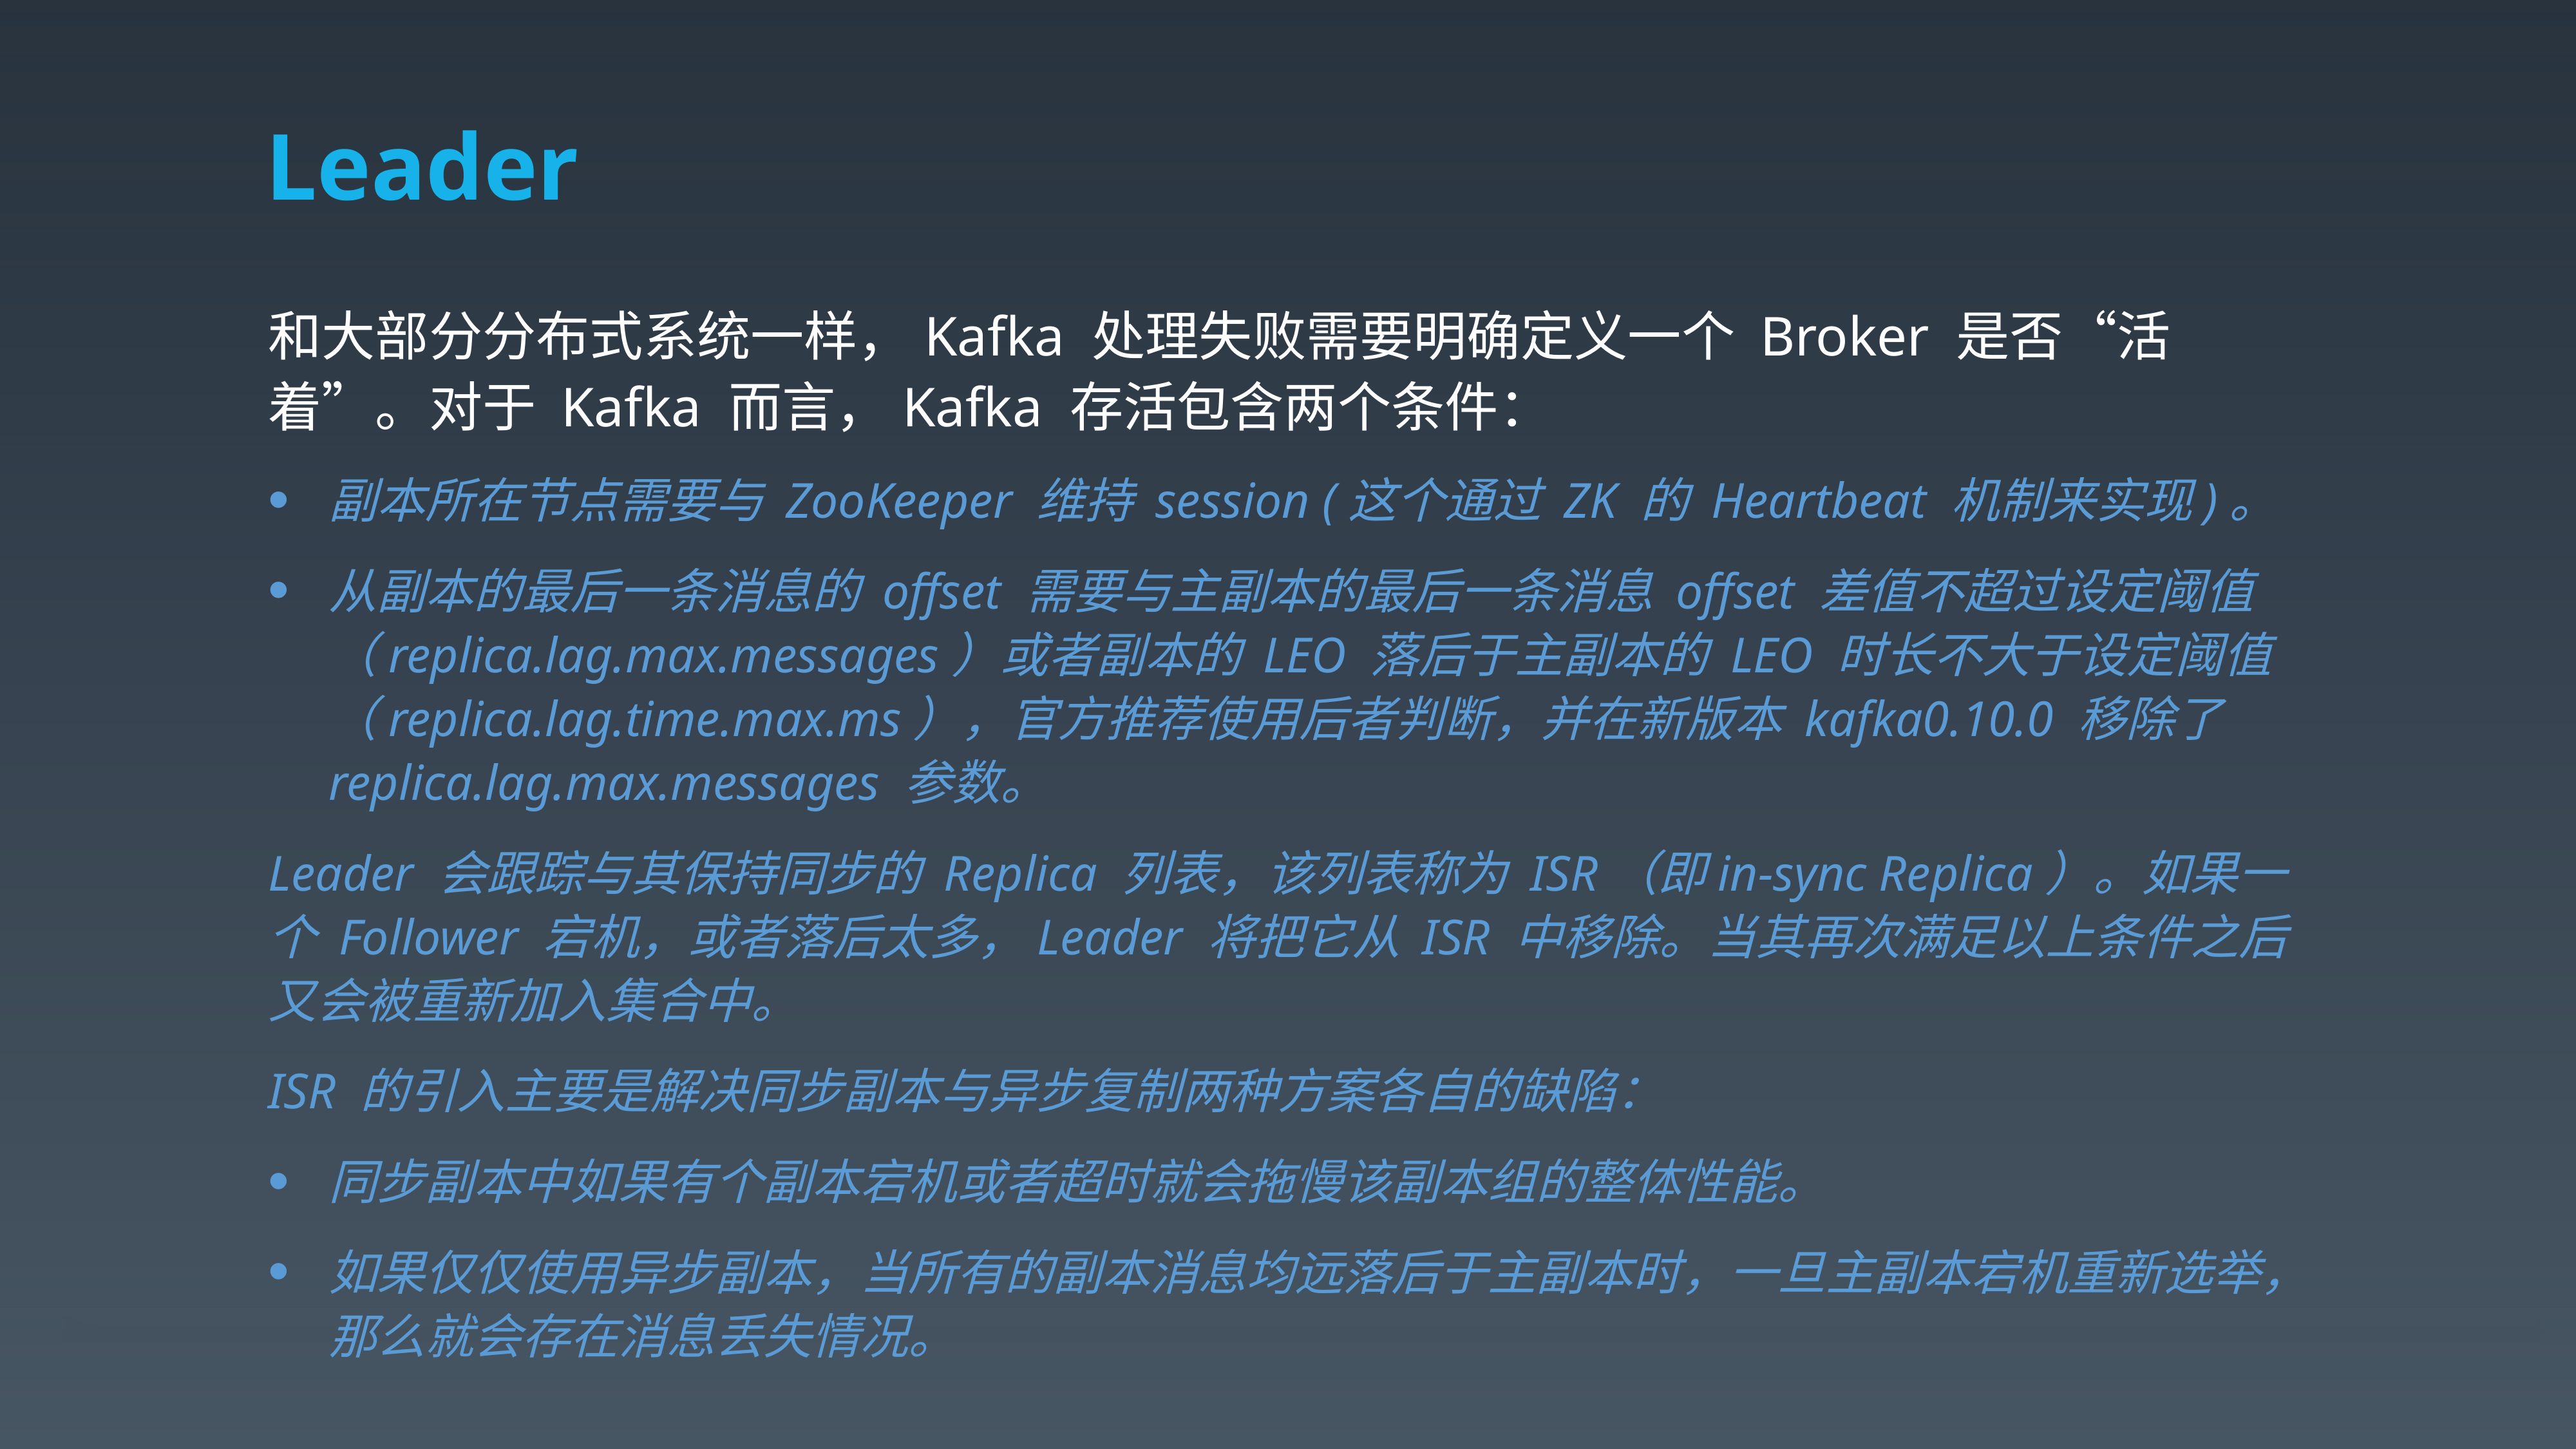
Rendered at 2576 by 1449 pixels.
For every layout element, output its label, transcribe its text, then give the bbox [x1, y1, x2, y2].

title Leader [260, 103, 2316, 243]
picture [0, 0, 2576, 1449]
list 和大部分分布式系统一样，Kafka 处理失败需要明确定义一个 Broker 是否“活着”。对于 Kafka 而言，Kafka 存活包含两个条件： 副本所在节点需要与 ZooKeeper 维持 session (这个通过 ZK 的 Heartbeat 机制来实现)。 从副本的最后一条消息的 offset 需要与主副本的最后一条消息 offset 差值不超过设定阈值（replica.lag.max.messages）或者副本的 LEO 落后于主副本的 LEO 时长不大于设定阈值（replica.lag.time.max.ms），官方推荐使用后者判断，并在新版本 kafka0.10.0 移除了replica.lag.max.messages 参数。 Leader 会跟踪与其保持同步的 Replica 列表，该列表称为 ISR（即in-sync Replica）。如果一个 Follower 宕机，或者落后太多，Leader 将把它从 ISR 中移除。当其再次满足以上条件之后又会被重新加入集合中。 ISR 的引入主要是解决同步副本与异步复制两种方案各自的缺陷： 同步副本中如果有个副本宕机或者超时就会拖慢该副本组的整体性能。 如果仅仅使用异步副本，当所有的副本消息均远落后于主副本时，一旦主副本宕机重新选举，那么就会存在消息丢失情况。 [262, 290, 2316, 1437]
